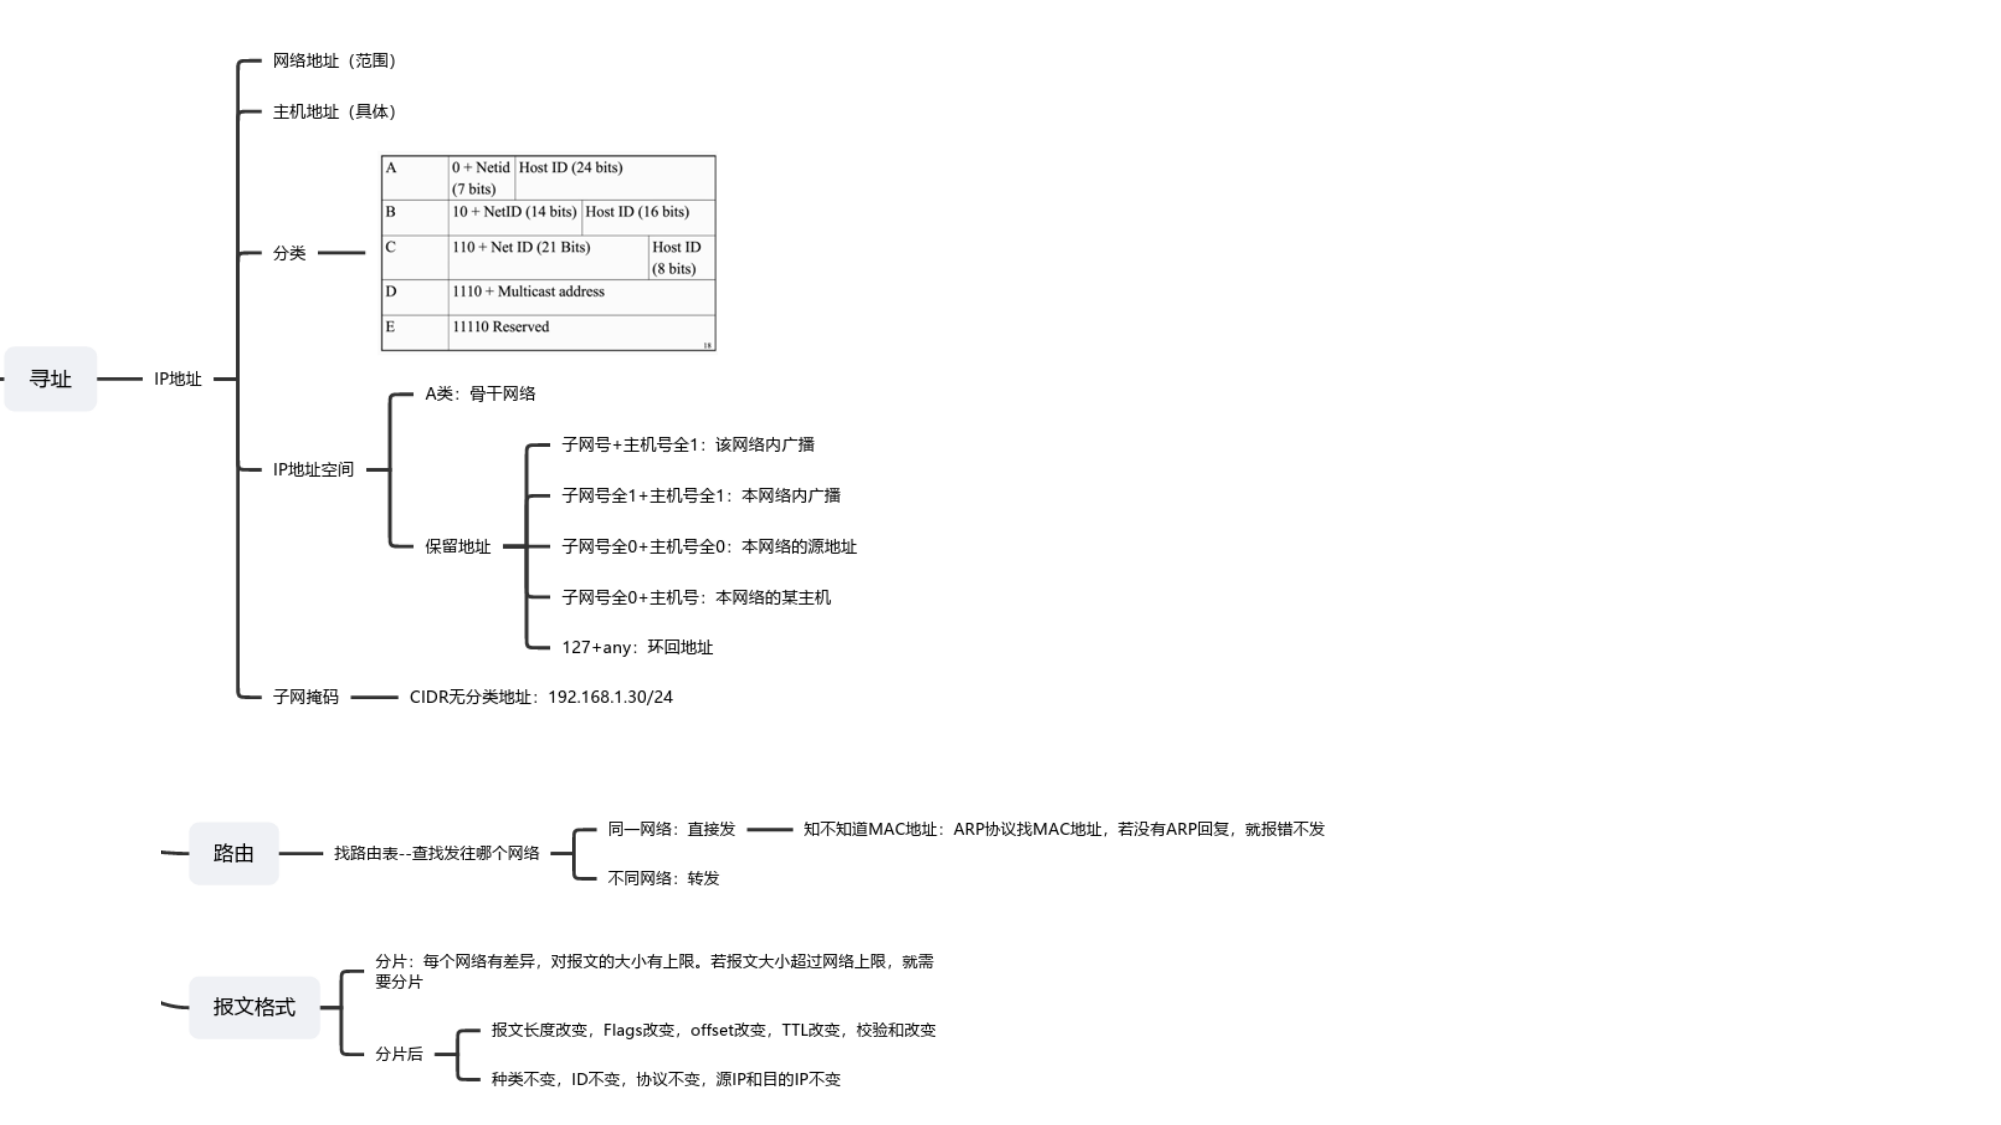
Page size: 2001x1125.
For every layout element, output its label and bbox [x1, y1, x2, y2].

picture [161, 776, 1355, 1108]
picture [0, 17, 877, 744]
